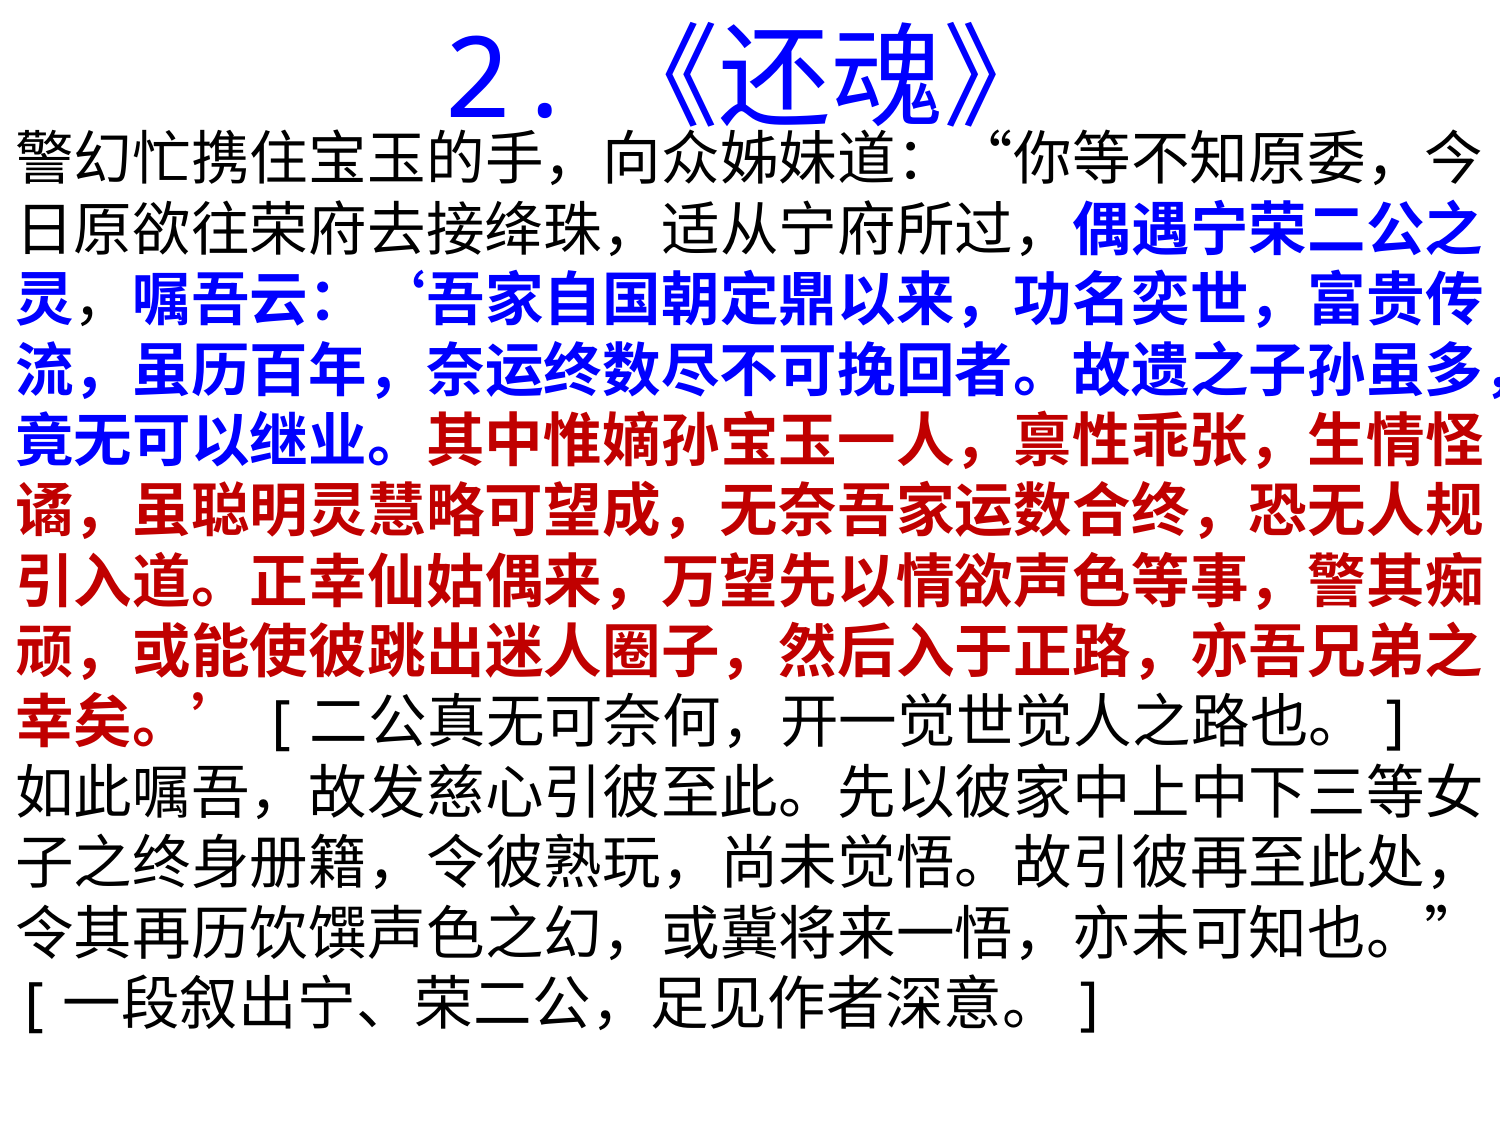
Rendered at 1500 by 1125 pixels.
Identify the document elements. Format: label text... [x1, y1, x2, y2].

list 警幻忙携住宝玉的手，向众姊妹道：“你等不知原委，今日原欲往荣府去接绛珠，适从宁府所过，偶遇宁荣二公之灵，嘱吾云：‘吾家自国朝定鼎以来，功名奕世，富贵传流，虽历百年，奈运终数尽不可挽回者。故遗之子孙虽多，竟无可以继业。其中惟嫡孙宝玉一人，禀性乖张，生情怪谲，虽聪明灵慧略可望成，无奈吾家运数合终，恐无人规引入道。正幸仙姑偶来，万望先以情欲声色等事，警其痴顽，或能使彼跳出迷人圈子，然后入于正路，亦吾兄弟之幸矣。’[二公真无可奈何，开一觉世觉人之路也。]如此嘱吾，故发慈心引彼至此。先以彼家中上中下三等女子之终身册籍，令彼熟玩，尚未觉悟。故引彼再至此处，令其再历饮馔声色之幻，或冀将来一悟，亦未可知也。”[一段叙出宁、荣二公，足见作者深意。] [0, 113, 1500, 1125]
title 2.《还魂》 [75, 7, 1425, 113]
